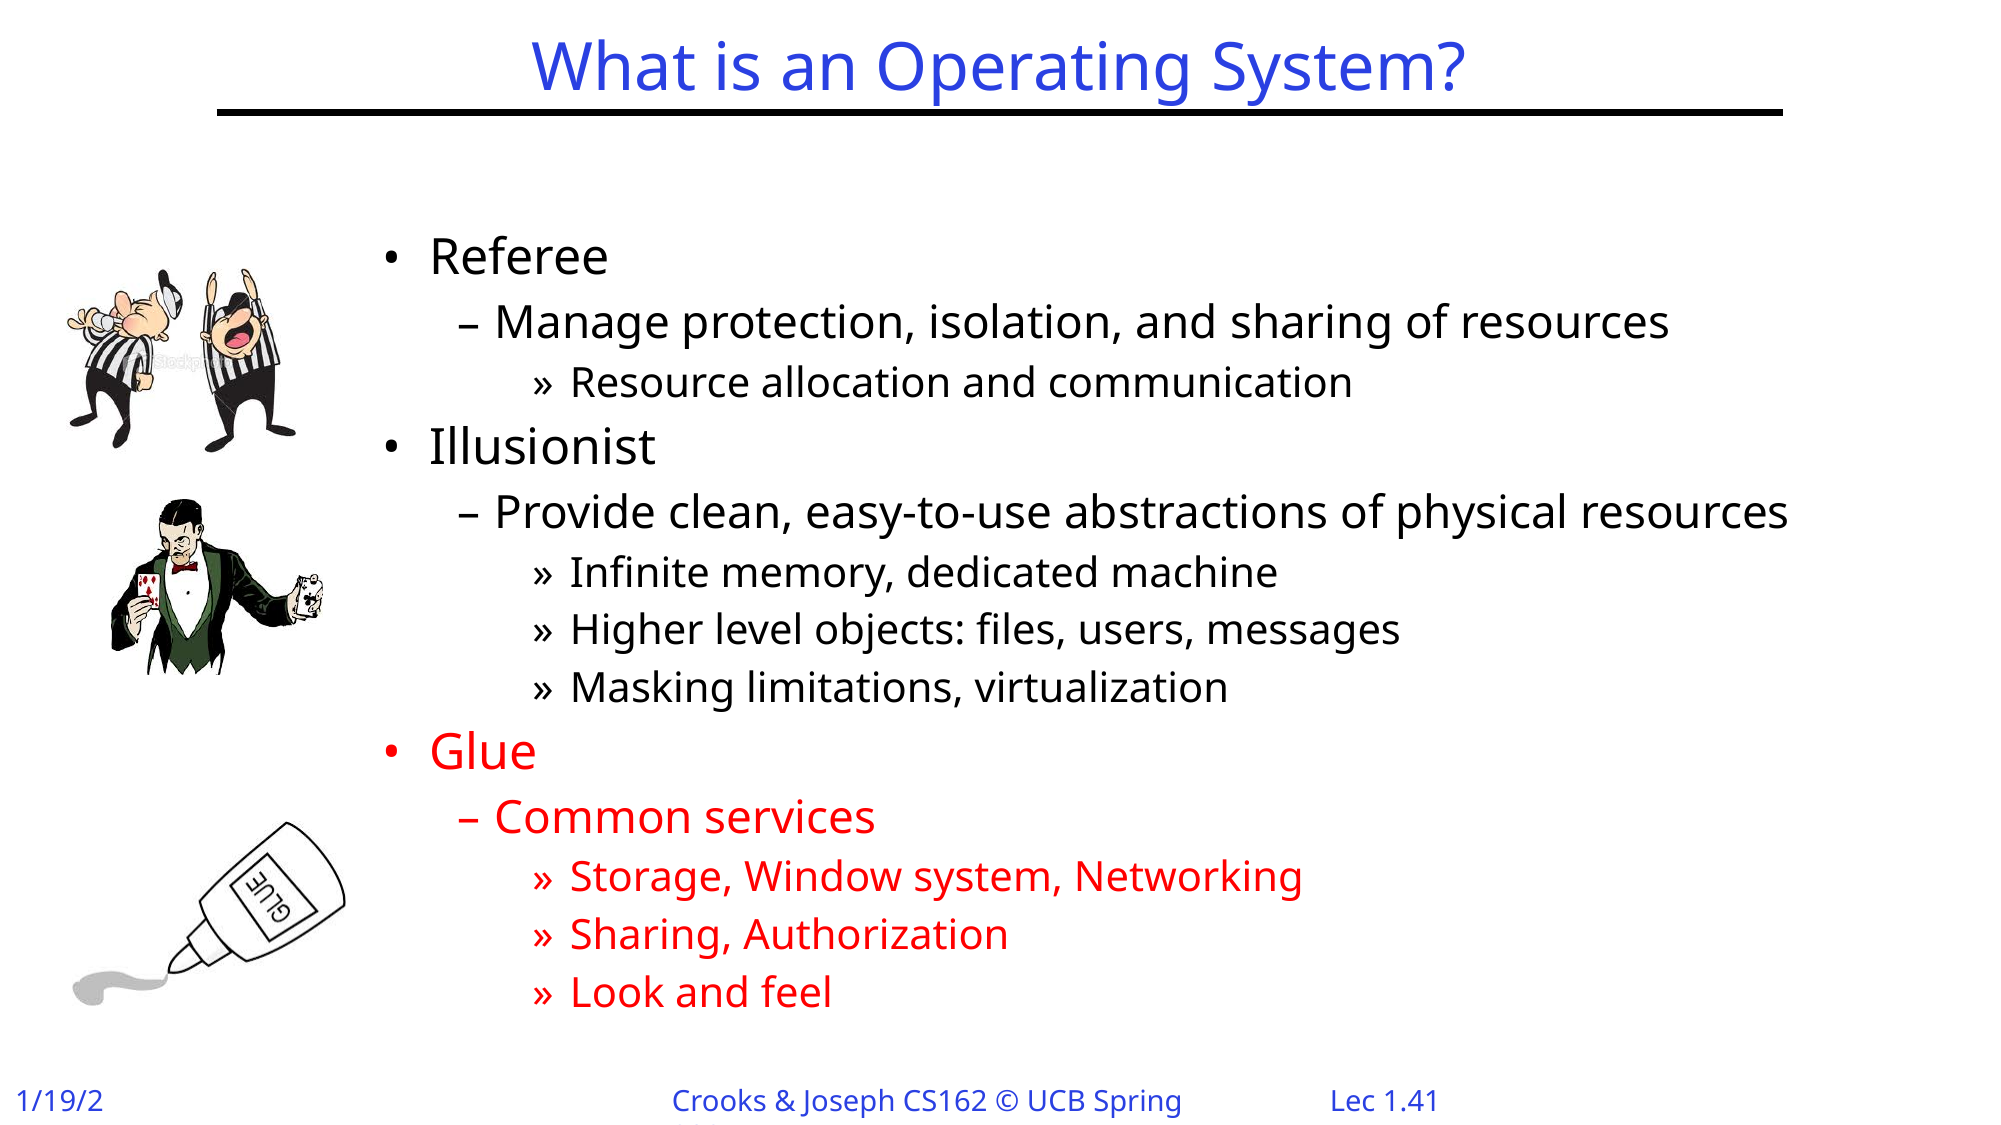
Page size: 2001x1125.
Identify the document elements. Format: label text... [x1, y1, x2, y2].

list Referee Manage protection, isolation, and sharing of resources Resource allocation and communication Illusionist Provide clean, easy-to-use abstractions of physical resources Infinite memory, dedicated machine Higher level objects: files, users, messages Masking limitations, virtualization Glue Common services Storage, Window system, Networking Sharing, Authorization Look and feel [367, 224, 1863, 1066]
picture [71, 821, 346, 1006]
picture [110, 499, 324, 675]
picture [66, 267, 299, 454]
title What is an Operating System? [216, 24, 1784, 113]
